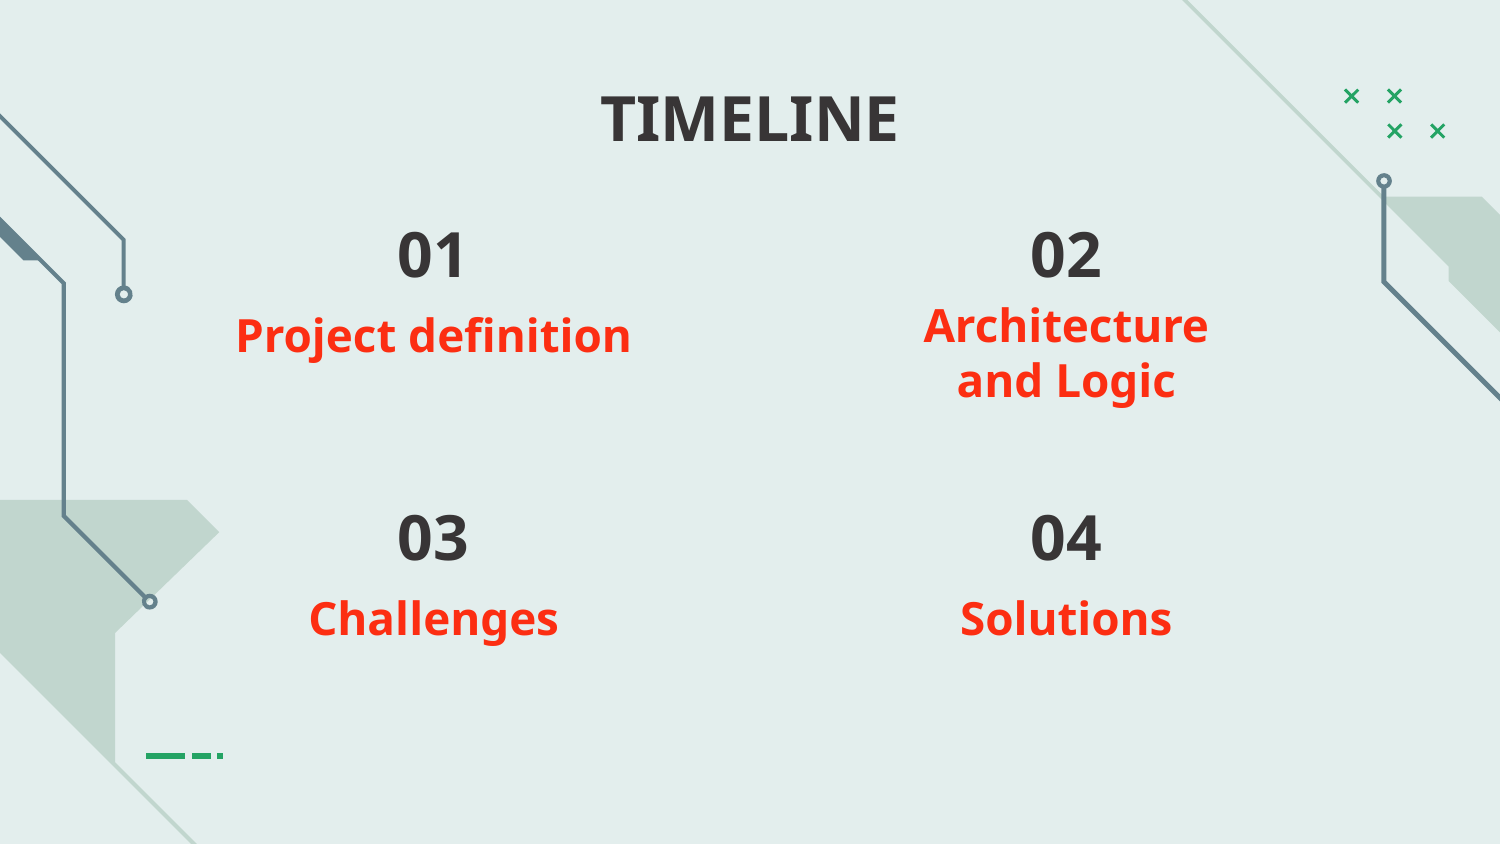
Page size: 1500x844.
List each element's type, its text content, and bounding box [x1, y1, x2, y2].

subtitle Solutions [810, 586, 1323, 648]
title TIMELINE [118, 63, 1382, 161]
subtitle Architecture and Logic [770, 303, 1362, 401]
title 03 [344, 492, 523, 580]
title 02 [977, 209, 1156, 297]
title 01 [344, 209, 523, 297]
subtitle Project definition [138, 303, 729, 365]
title 04 [977, 492, 1156, 580]
subtitle Challenges [83, 586, 784, 648]
